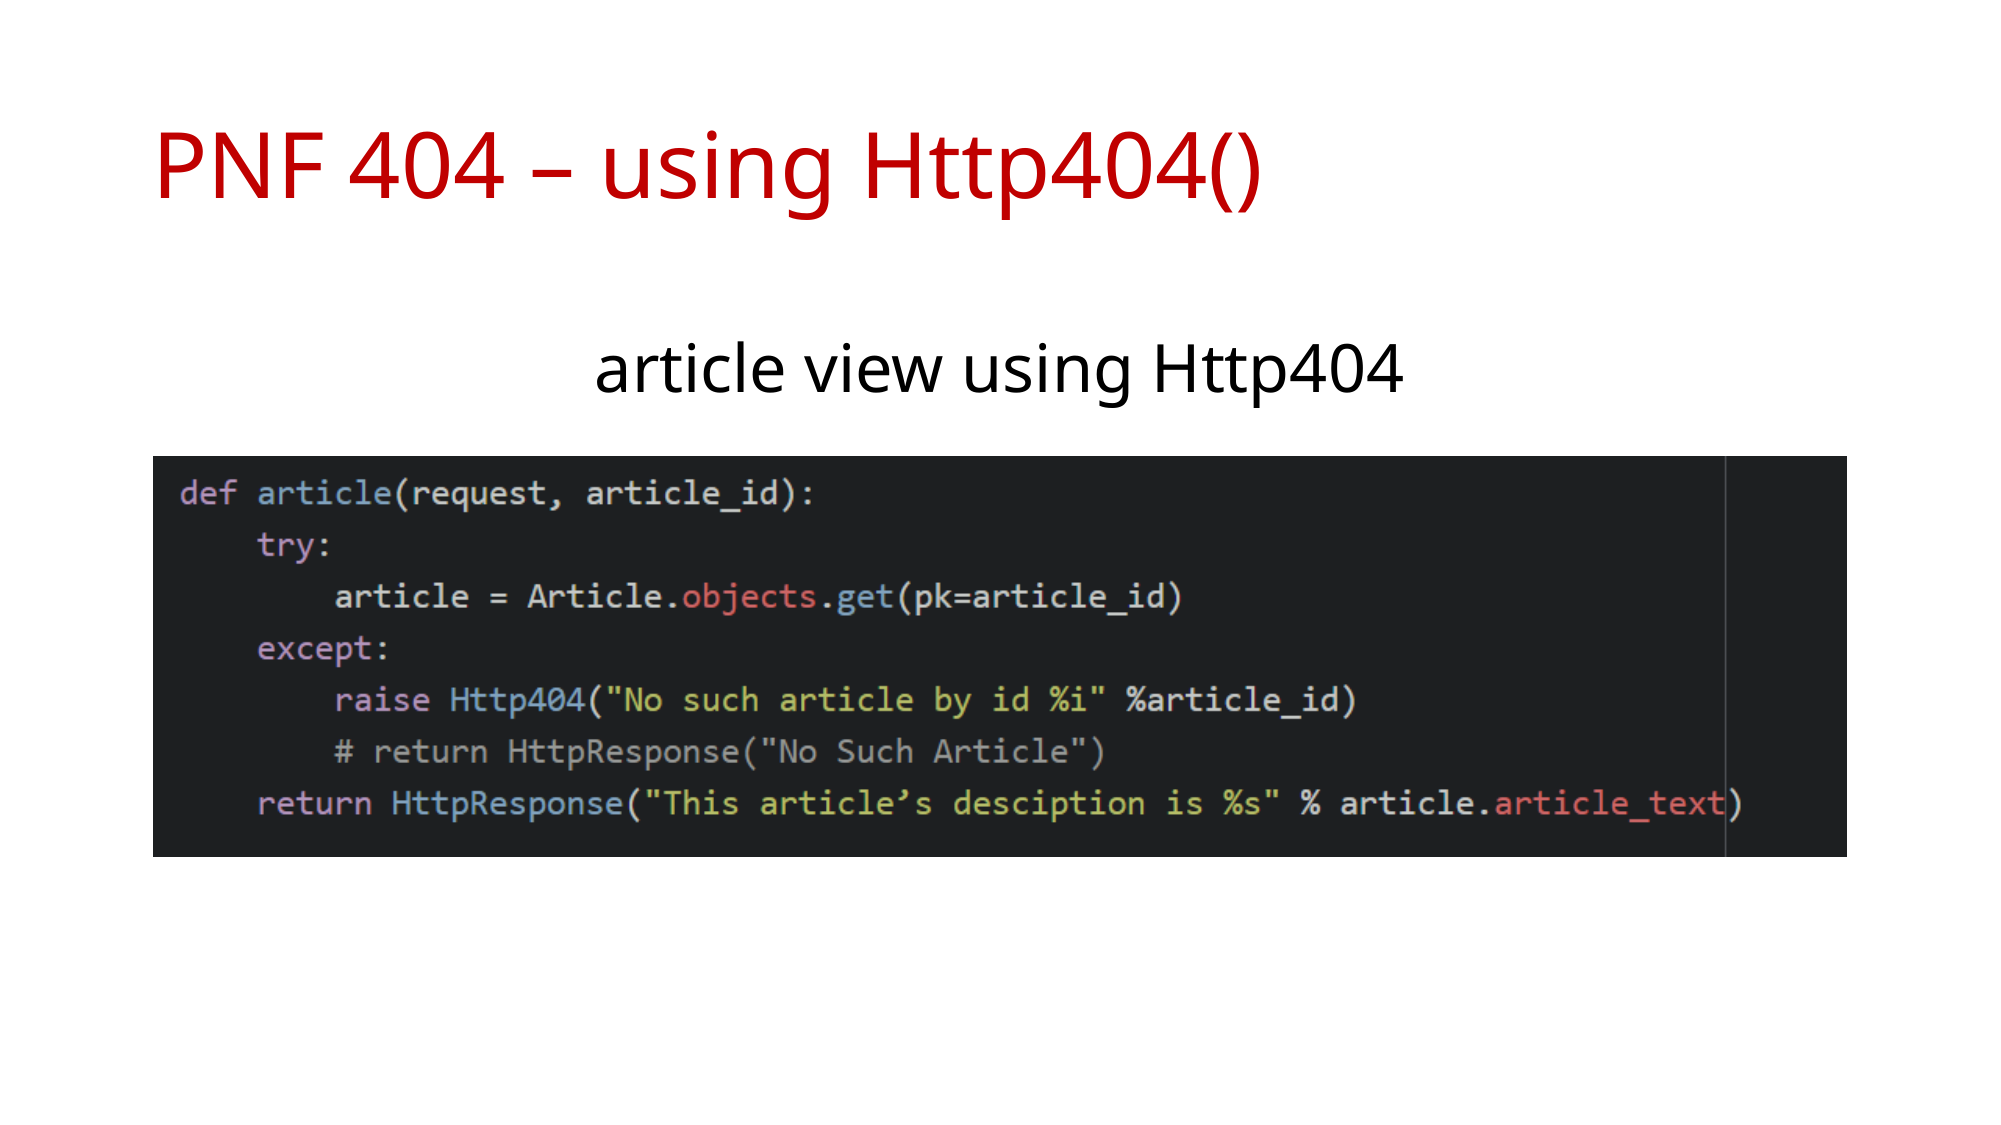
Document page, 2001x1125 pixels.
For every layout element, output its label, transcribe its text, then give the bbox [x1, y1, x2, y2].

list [153, 456, 1847, 857]
text_box article view using Http404 [579, 318, 1421, 414]
title PNF 404 – using Http404() [137, 59, 1863, 278]
